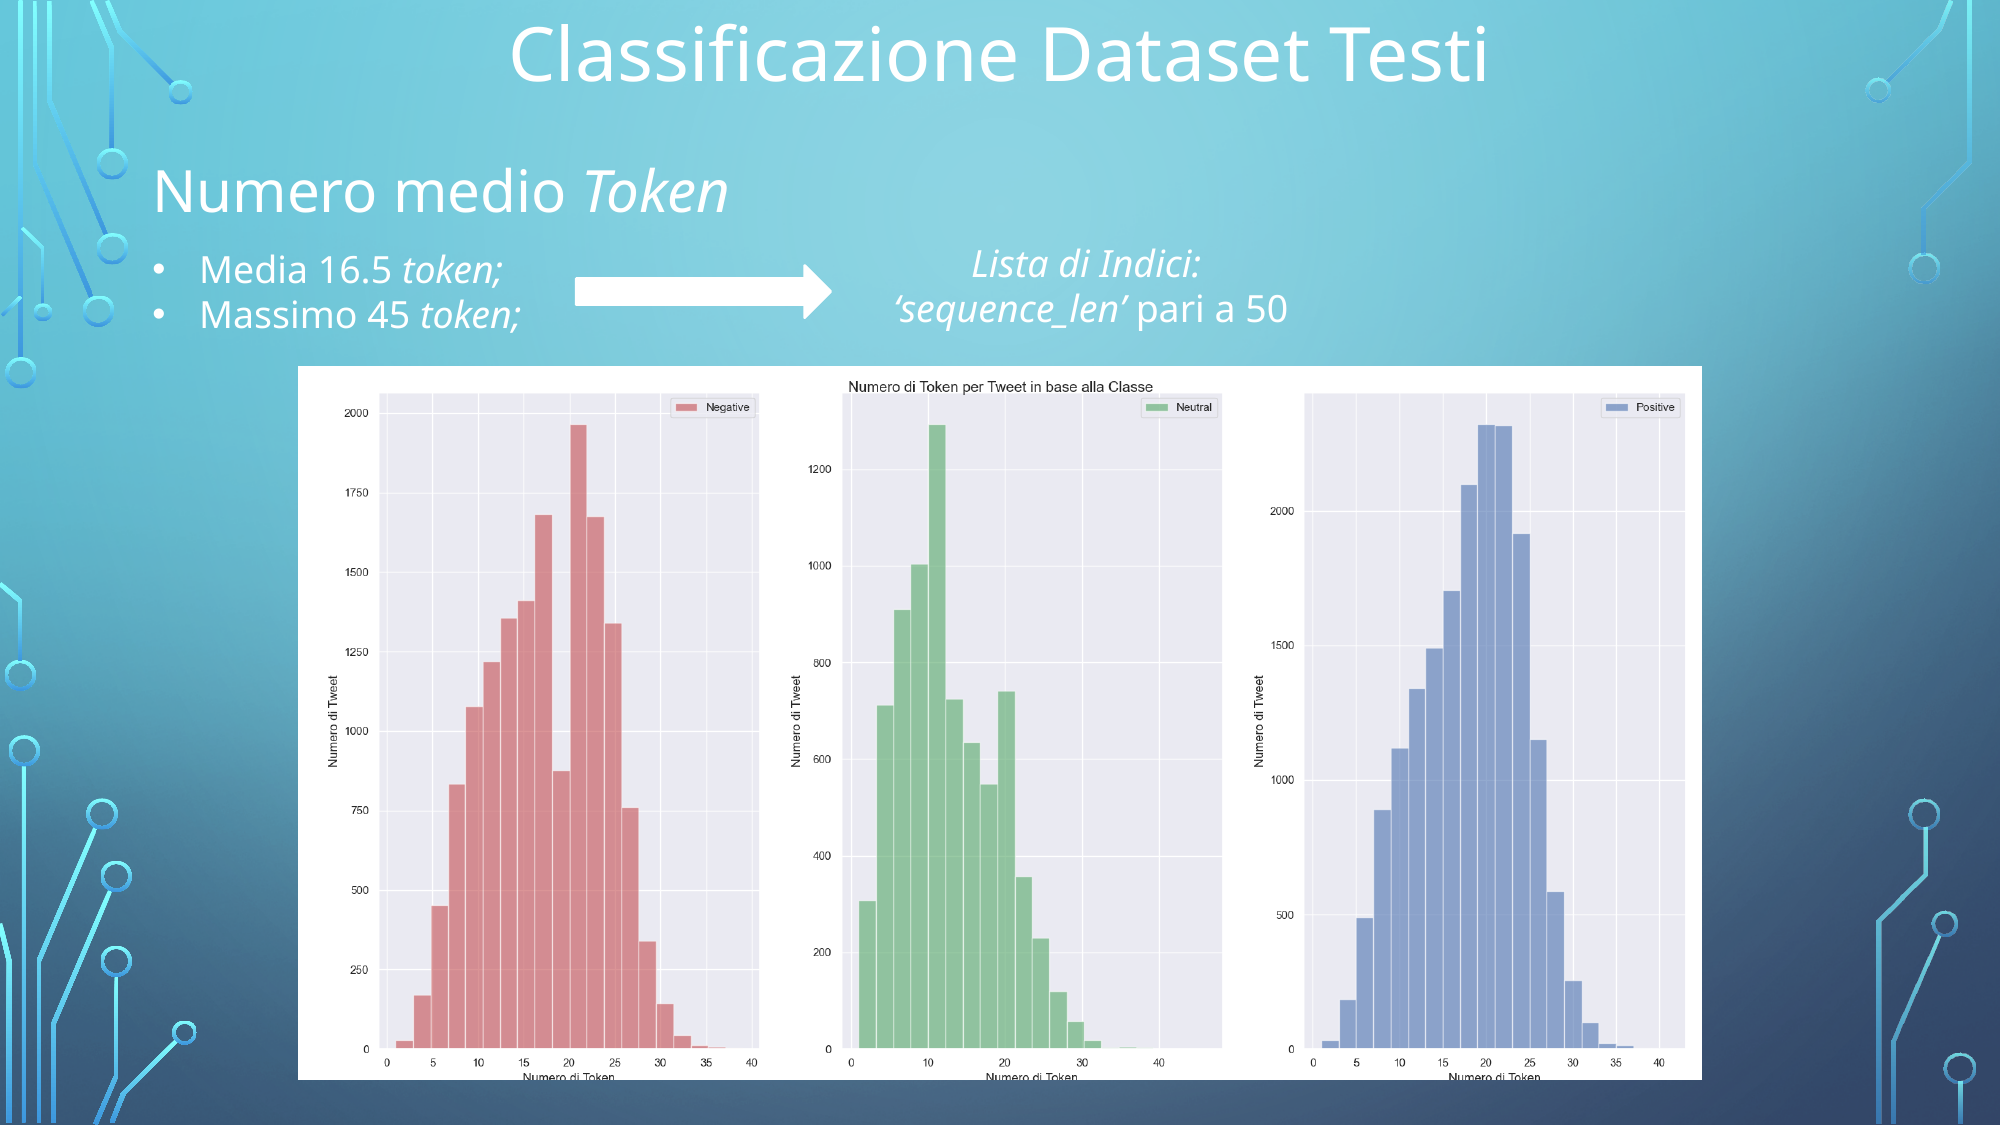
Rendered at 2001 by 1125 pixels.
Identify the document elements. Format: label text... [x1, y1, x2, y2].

text_box Numero medio Token [137, 146, 834, 232]
text_box [574, 264, 832, 319]
picture [298, 365, 1702, 1081]
text_box Media 16.5 token; Massimo 45 token; [137, 238, 643, 344]
text_box Classificazione Dataset Testi [457, 0, 1543, 104]
text_box Lista di Indici: ‘sequence_len’ pari a 50 [833, 232, 1339, 338]
